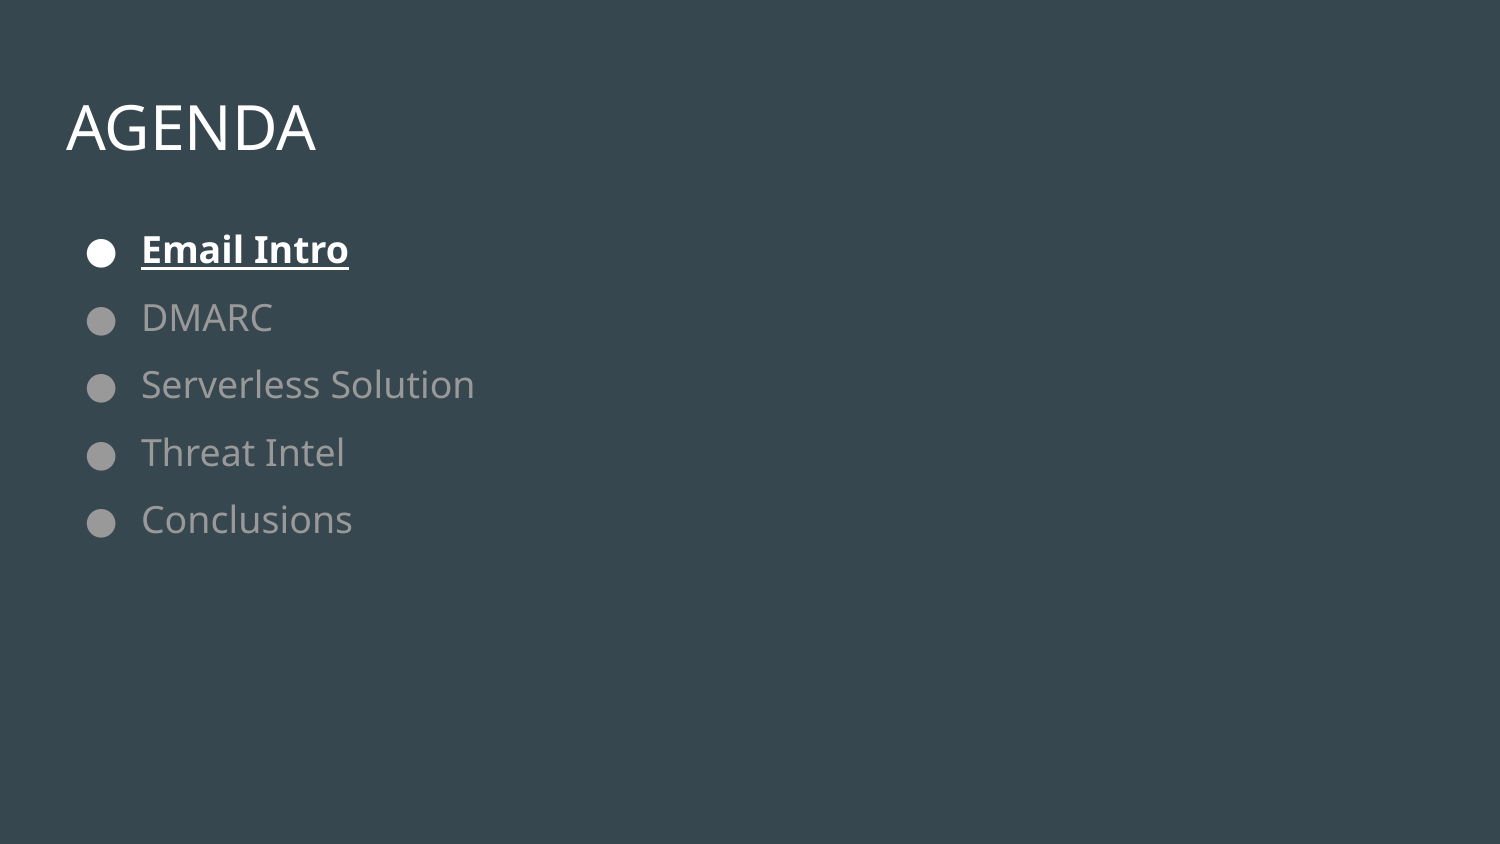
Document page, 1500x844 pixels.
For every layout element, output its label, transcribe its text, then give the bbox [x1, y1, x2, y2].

list Email Intro DMARC Serverless Solution Threat Intel Conclusions [51, 189, 1449, 750]
title AGENDA [51, 72, 1449, 167]
